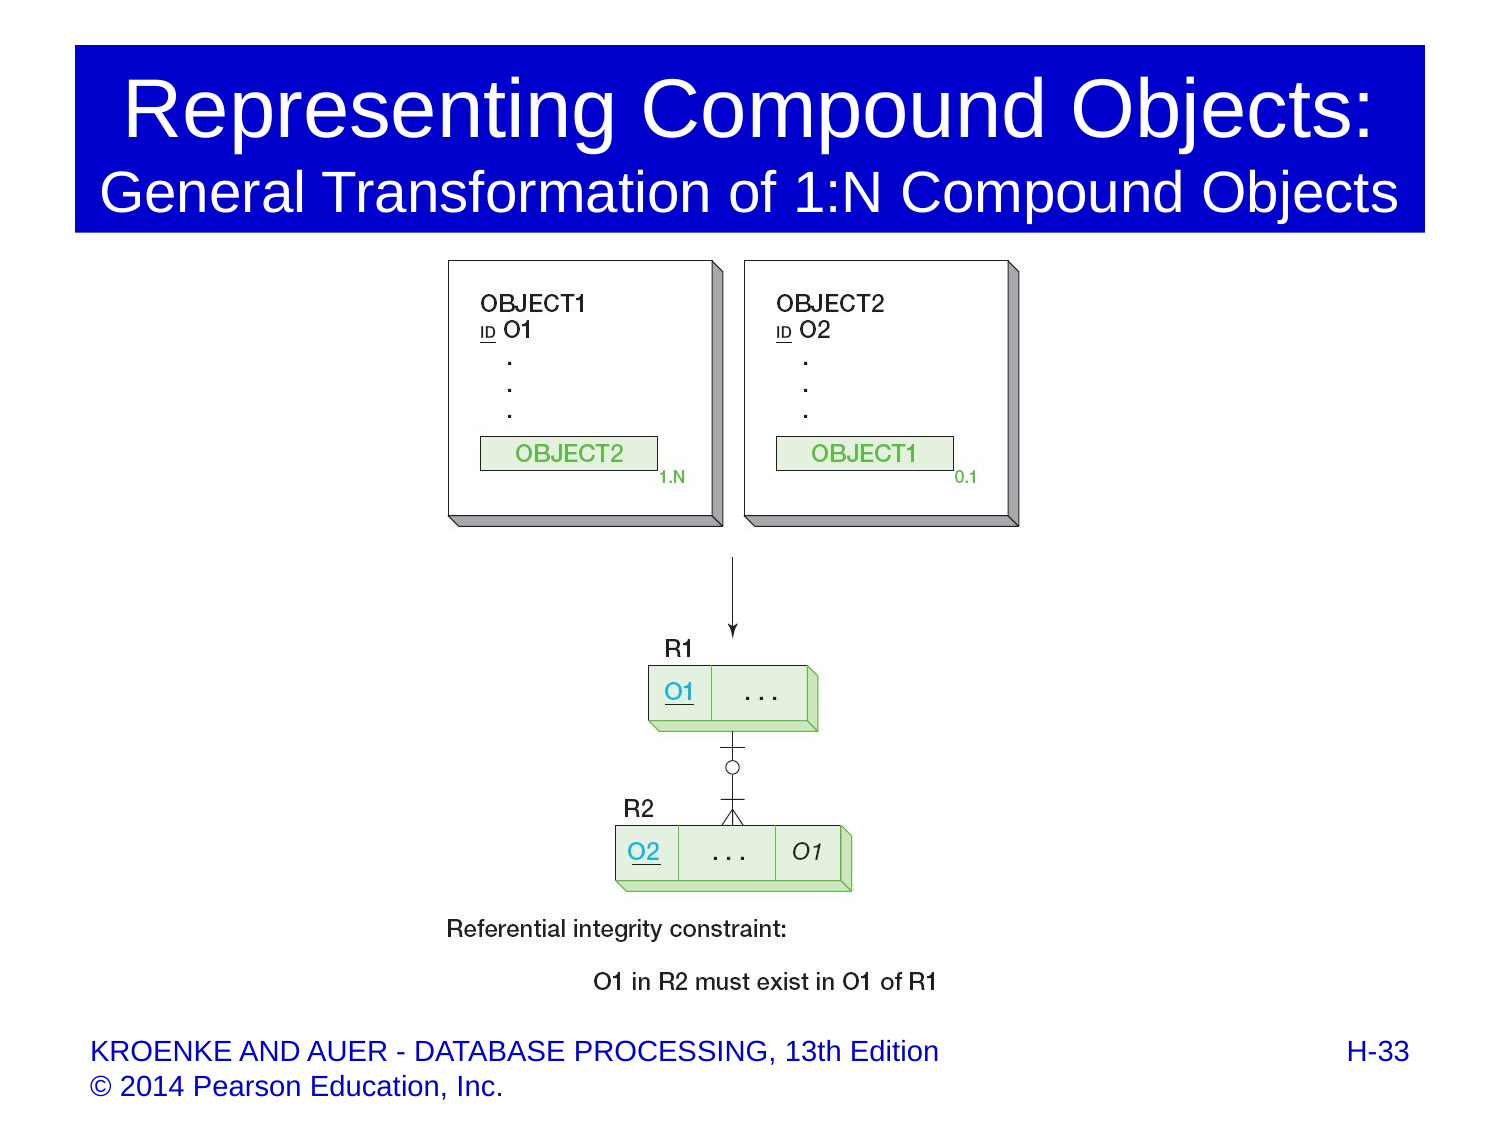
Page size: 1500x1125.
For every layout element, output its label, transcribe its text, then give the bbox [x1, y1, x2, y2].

title Representing Compound Objects: General Transformation of 1:N Compound Objects [75, 45, 1425, 233]
slide_number H-33 [1074, 1024, 1426, 1103]
footer KROENKE AND AUER - DATABASE PROCESSING, 13th Edition © 2014 Pearson Education, Inc. [74, 1024, 976, 1104]
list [440, 249, 1039, 1006]
